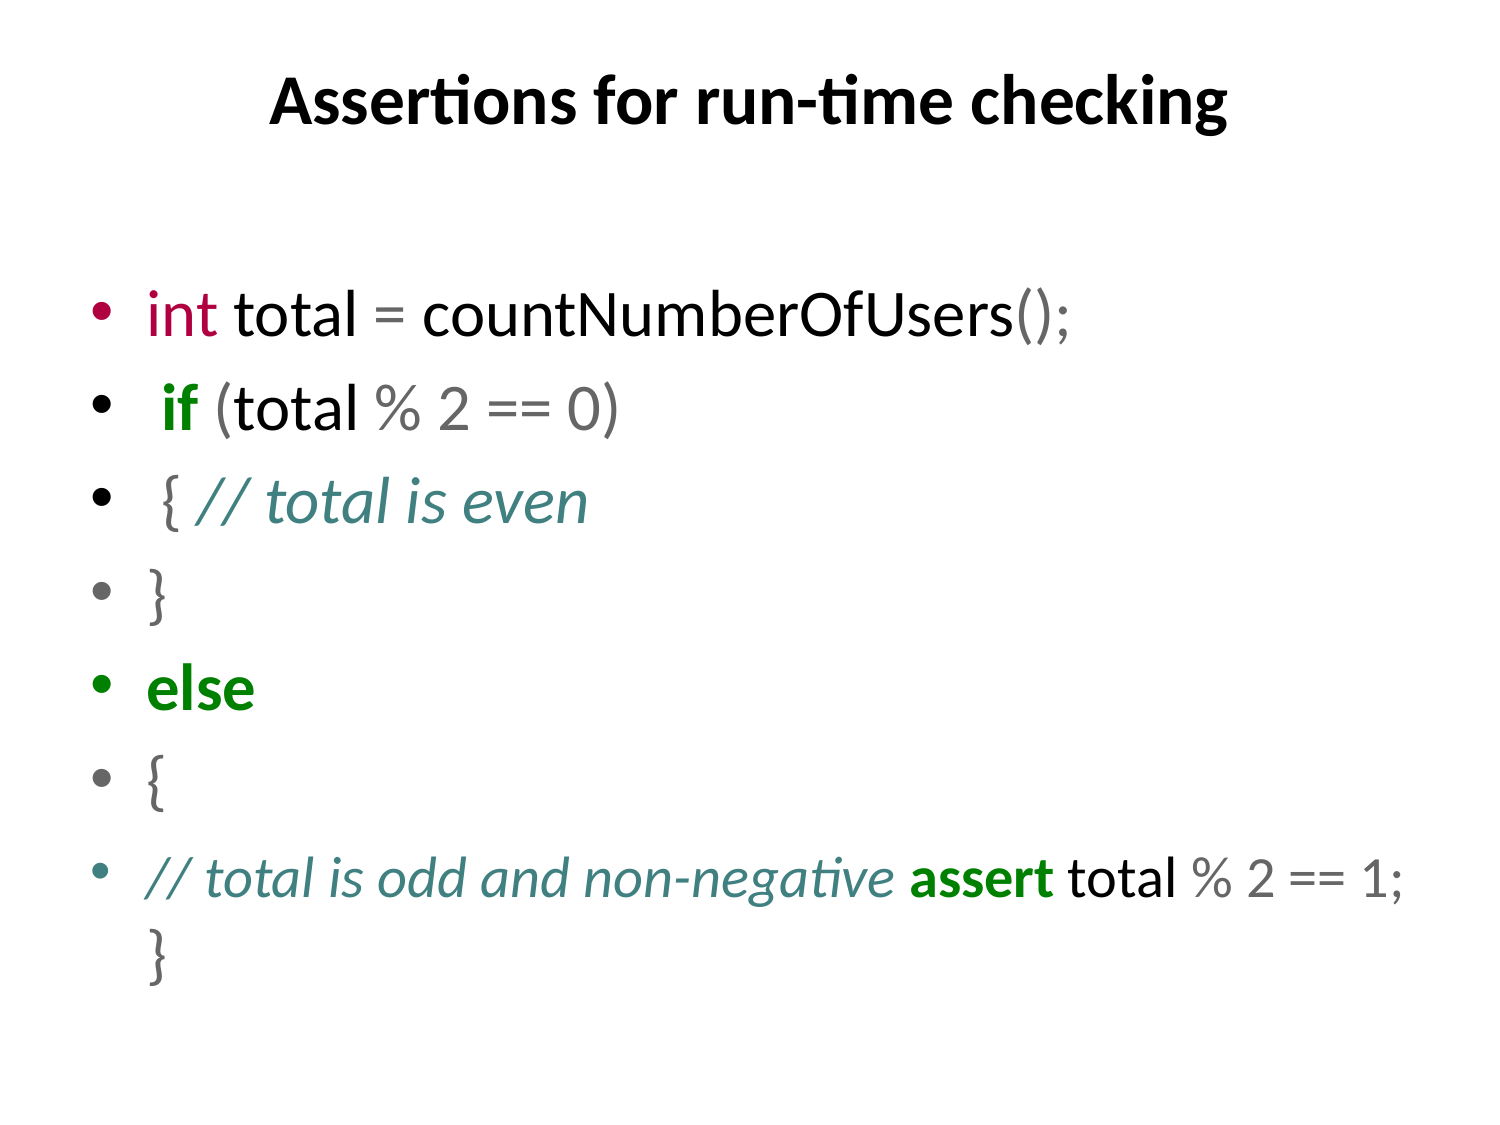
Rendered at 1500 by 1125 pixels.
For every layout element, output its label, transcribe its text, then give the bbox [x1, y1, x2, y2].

list int total = countNumberOfUsers(); if (total % 2 == 0) { // total is even } else { // total is odd and non-negative assert total % 2 == 1; } [75, 262, 1425, 1005]
title Assertions for run-time checking [75, 45, 1425, 233]
